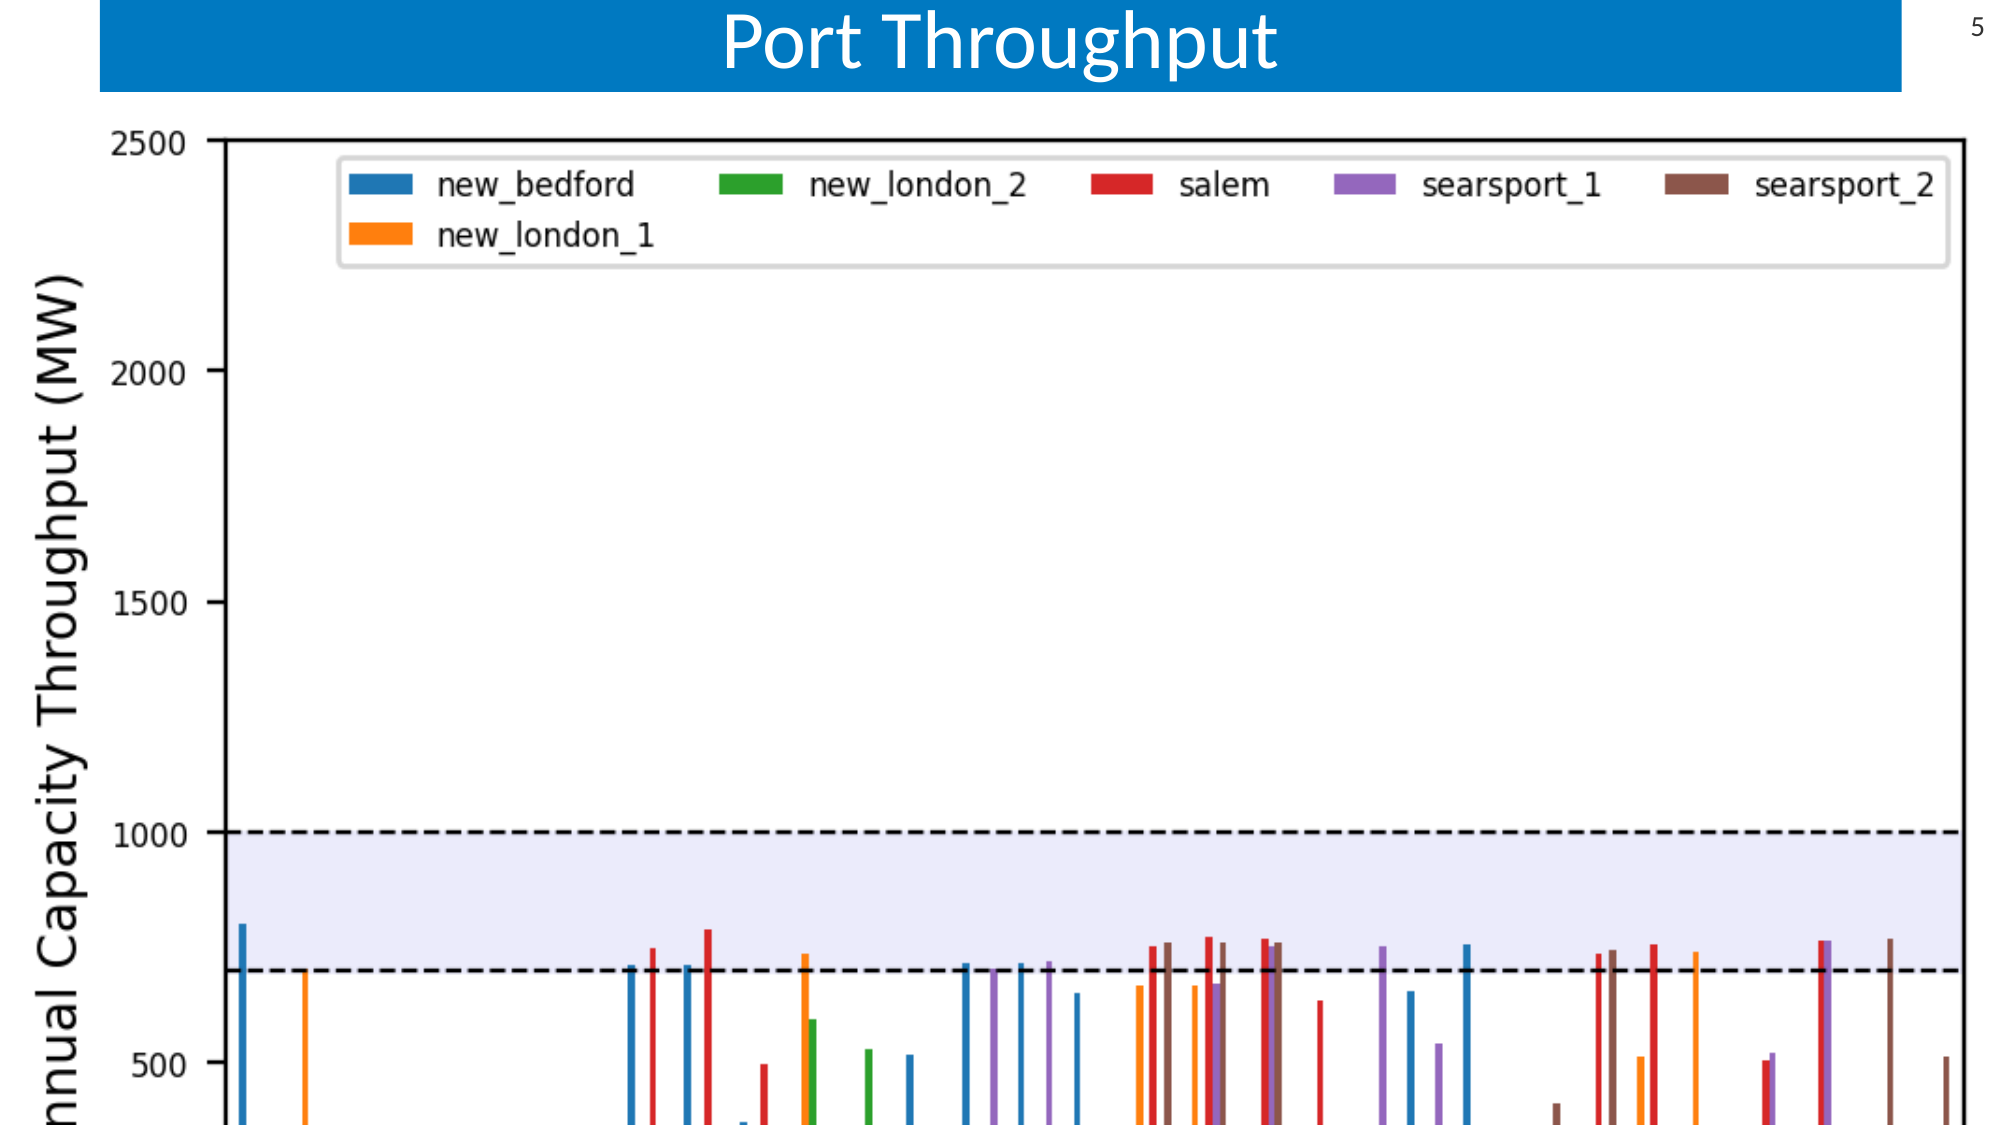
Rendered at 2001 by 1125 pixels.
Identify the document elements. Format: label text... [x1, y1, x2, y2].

title Port Throughput [99, 0, 1902, 91]
picture [0, 92, 2000, 1125]
